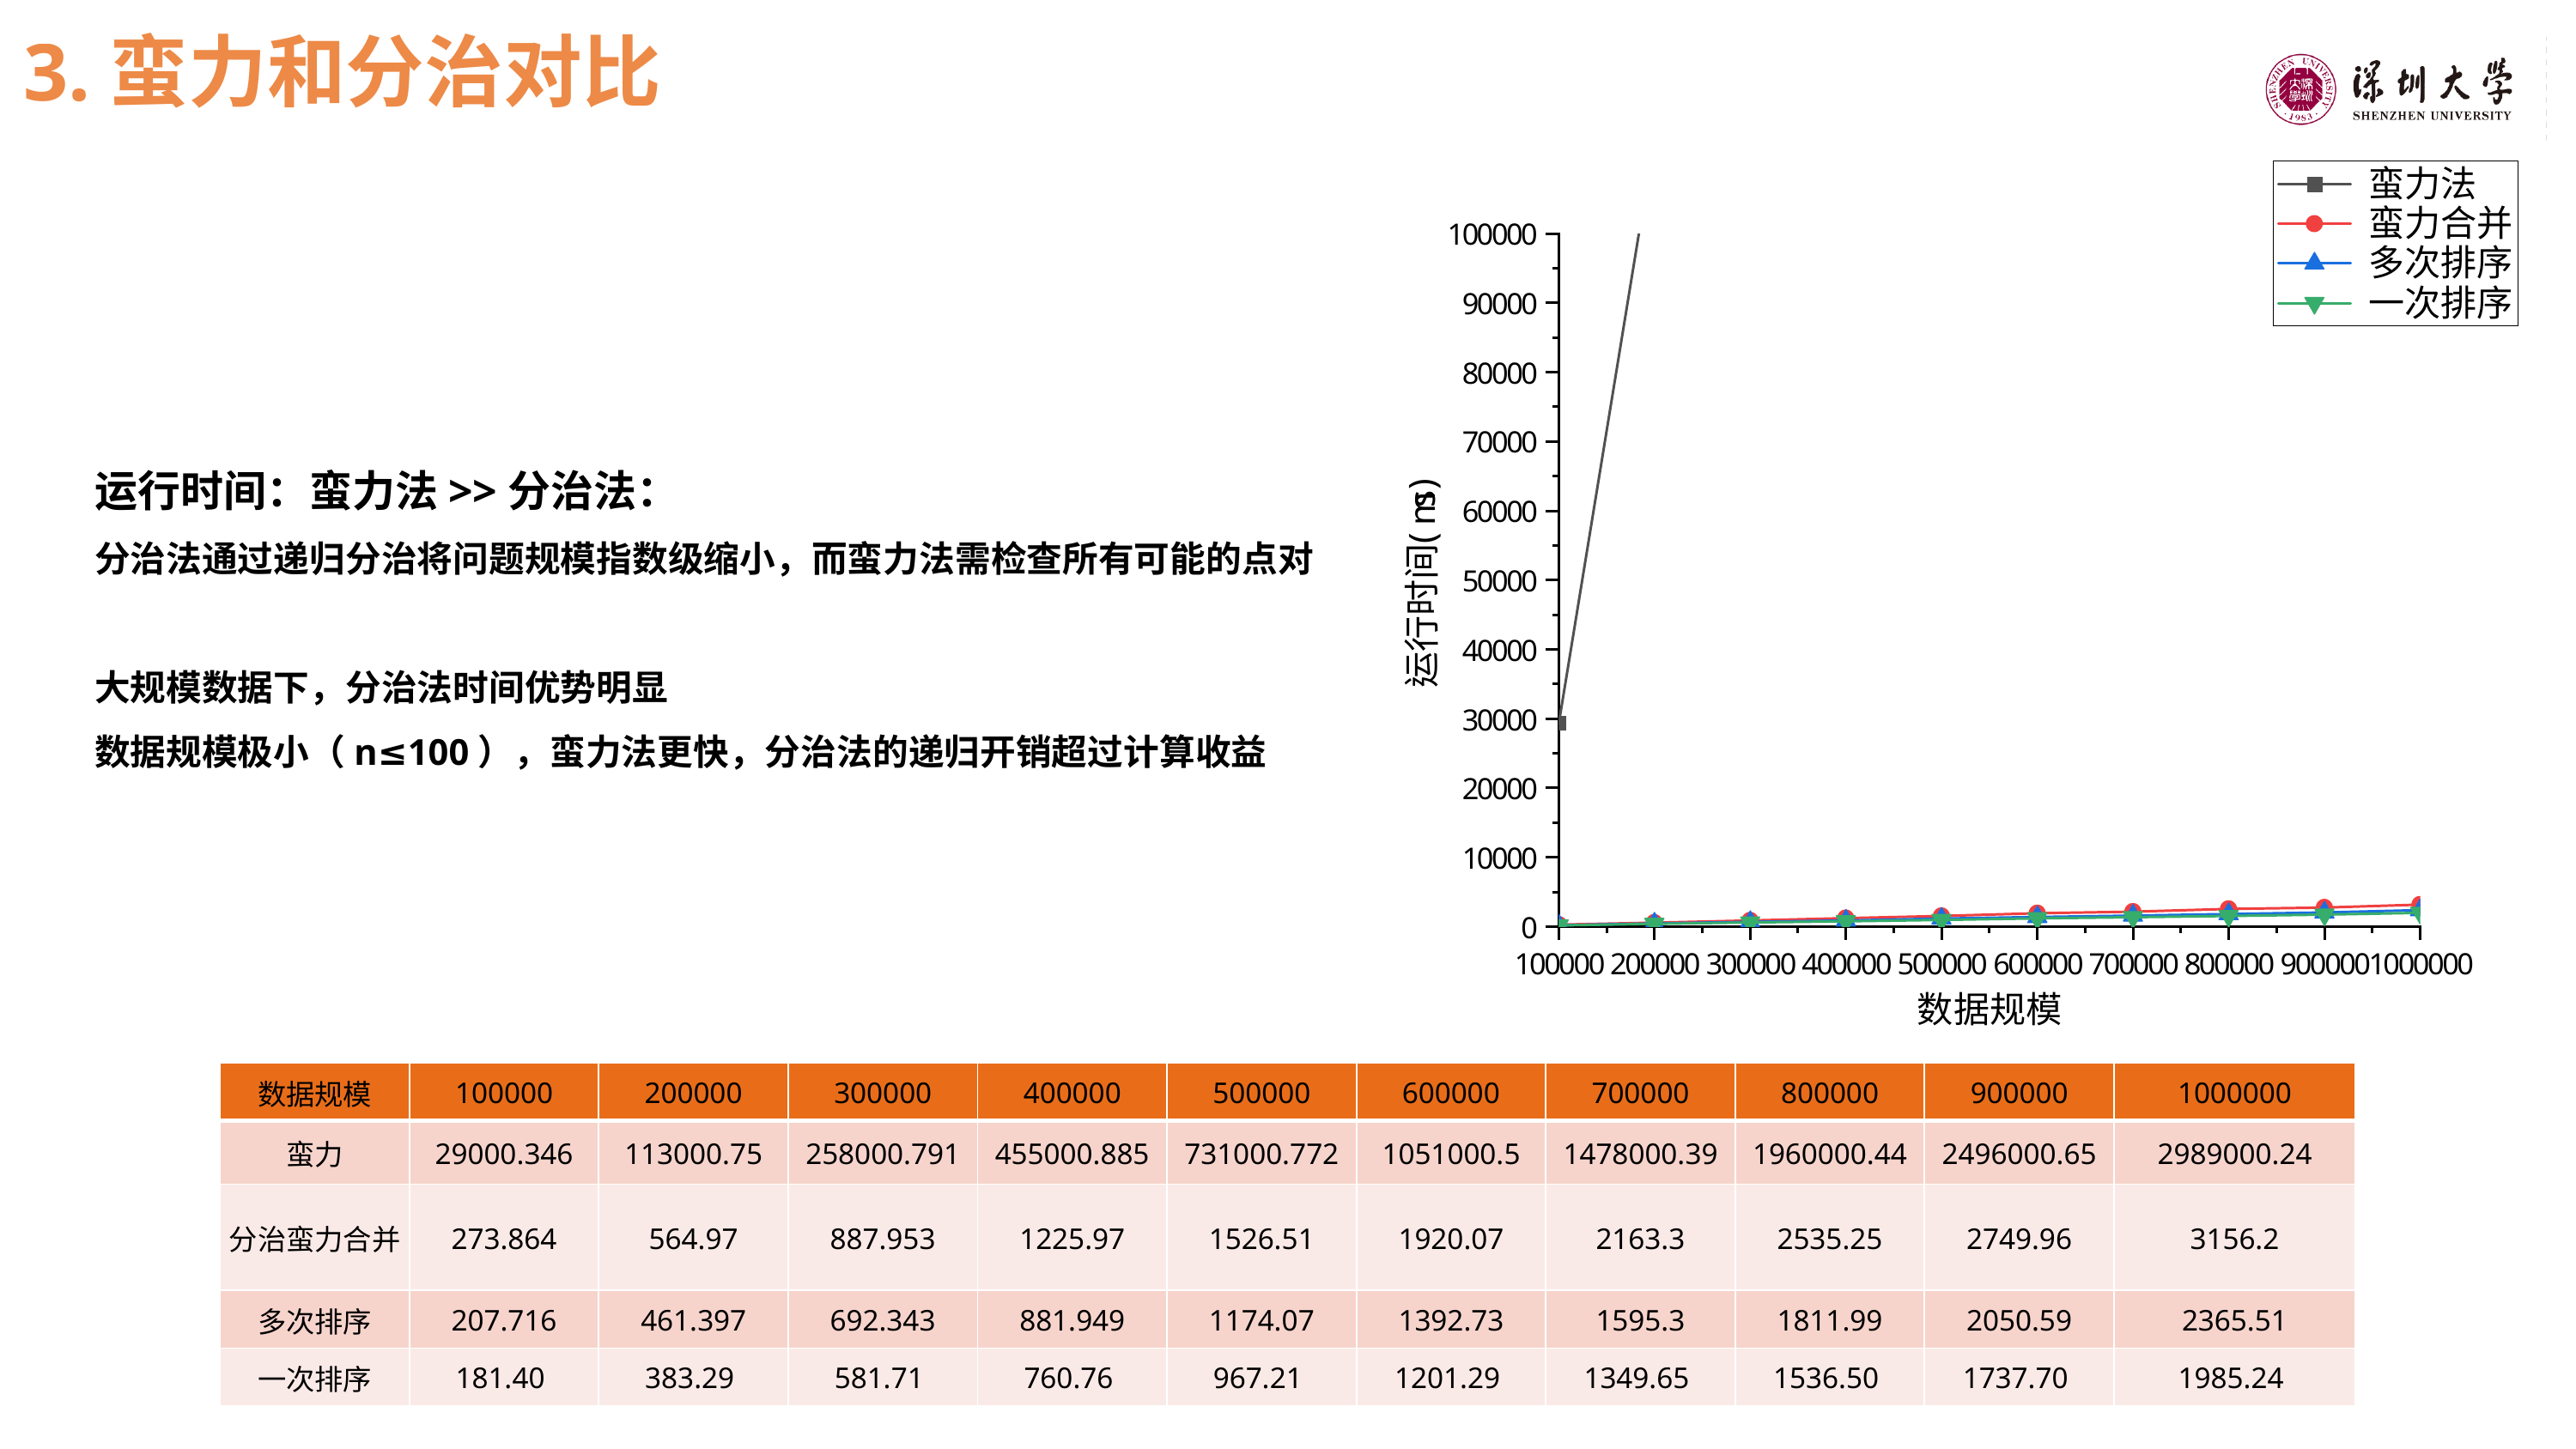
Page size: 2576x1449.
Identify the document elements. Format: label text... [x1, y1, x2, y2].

table_cell 1536.50 [1736, 1349, 1923, 1405]
table_cell 461.397 [599, 1291, 787, 1348]
table_cell 181.40 [410, 1349, 598, 1405]
table_cell 1349.65 [1546, 1349, 1735, 1405]
table_cell 258000.791 [789, 1123, 977, 1184]
table_header 200000 [599, 1064, 787, 1119]
table_cell 581.71 [789, 1349, 977, 1405]
table_cell 2365.51 [2115, 1291, 2354, 1348]
table_cell 887.953 [789, 1185, 977, 1289]
table_cell 一次排序 [221, 1349, 409, 1405]
table_cell 1174.07 [1168, 1291, 1356, 1348]
table_cell 1811.99 [1736, 1291, 1923, 1348]
table_cell 1737.70 [1925, 1349, 2113, 1405]
table_cell 1985.24 [2115, 1349, 2354, 1405]
table_header 500000 [1168, 1064, 1356, 1119]
table_cell 383.29 [599, 1349, 787, 1405]
table_header 800000 [1736, 1094, 1923, 1119]
table_cell 2749.96 [1925, 1185, 2113, 1289]
table_header 900000 [1925, 1094, 2113, 1119]
table_header 300000 [789, 1064, 977, 1119]
table_header 400000 [978, 1064, 1166, 1119]
text_box 3.蛮力和分治对比 [0, 15, 824, 124]
table_cell 455000.885 [978, 1123, 1166, 1184]
table_header 100000 [410, 1064, 598, 1119]
table_header 700000 [1546, 1094, 1735, 1119]
table_cell 692.343 [789, 1291, 977, 1348]
table_cell 1526.51 [1168, 1185, 1356, 1289]
table_cell 760.76 [978, 1349, 1166, 1405]
table_cell 207.716 [410, 1291, 598, 1348]
table_cell 1595.3 [1546, 1291, 1735, 1348]
table_cell 2496000.65 [1925, 1123, 2113, 1184]
picture [1332, 37, 2576, 1088]
table_cell 273.864 [410, 1185, 598, 1289]
table_cell 564.97 [599, 1185, 787, 1289]
table_cell 29000.346 [410, 1123, 598, 1184]
table_header 600000 [1358, 1094, 1545, 1119]
table_cell 蛮力 [221, 1123, 409, 1184]
table_cell 113000.75 [599, 1123, 787, 1184]
table_cell 3156.2 [2115, 1185, 2354, 1289]
table_cell 2989000.24 [2115, 1123, 2354, 1184]
table_cell 1960000.44 [1736, 1123, 1923, 1184]
table_header 数据规模 [221, 1064, 409, 1119]
table_cell 1201.29 [1358, 1349, 1545, 1405]
table_cell 731000.772 [1168, 1123, 1356, 1184]
table_header 1000000 [2115, 1094, 2354, 1119]
table_cell 1392.73 [1358, 1291, 1545, 1348]
table_cell 2163.3 [1546, 1185, 1735, 1289]
table_cell 1478000.39 [1546, 1123, 1735, 1184]
text_box 运行时间：蛮力法>>分治法： 分治法通过递归分治将问题规模指数级缩小，而蛮力法需检查所有可能的点对 大规模数据下，分治法时间优势明显 数据规模极小（n≤100），蛮力法更快，分治法的递归开销超过计算收益 [82, 431, 1327, 779]
table_cell 2050.59 [1925, 1291, 2113, 1348]
table_cell 881.949 [978, 1291, 1166, 1348]
table_cell 1051000.5 [1358, 1123, 1545, 1184]
table_cell 2535.25 [1736, 1185, 1923, 1289]
table_cell 1920.07 [1358, 1185, 1545, 1289]
table_cell 多次排序 [221, 1291, 409, 1348]
table_cell 分治蛮力合并 [221, 1185, 409, 1289]
table_cell 967.21 [1168, 1349, 1356, 1405]
table_cell 1225.97 [978, 1185, 1166, 1289]
